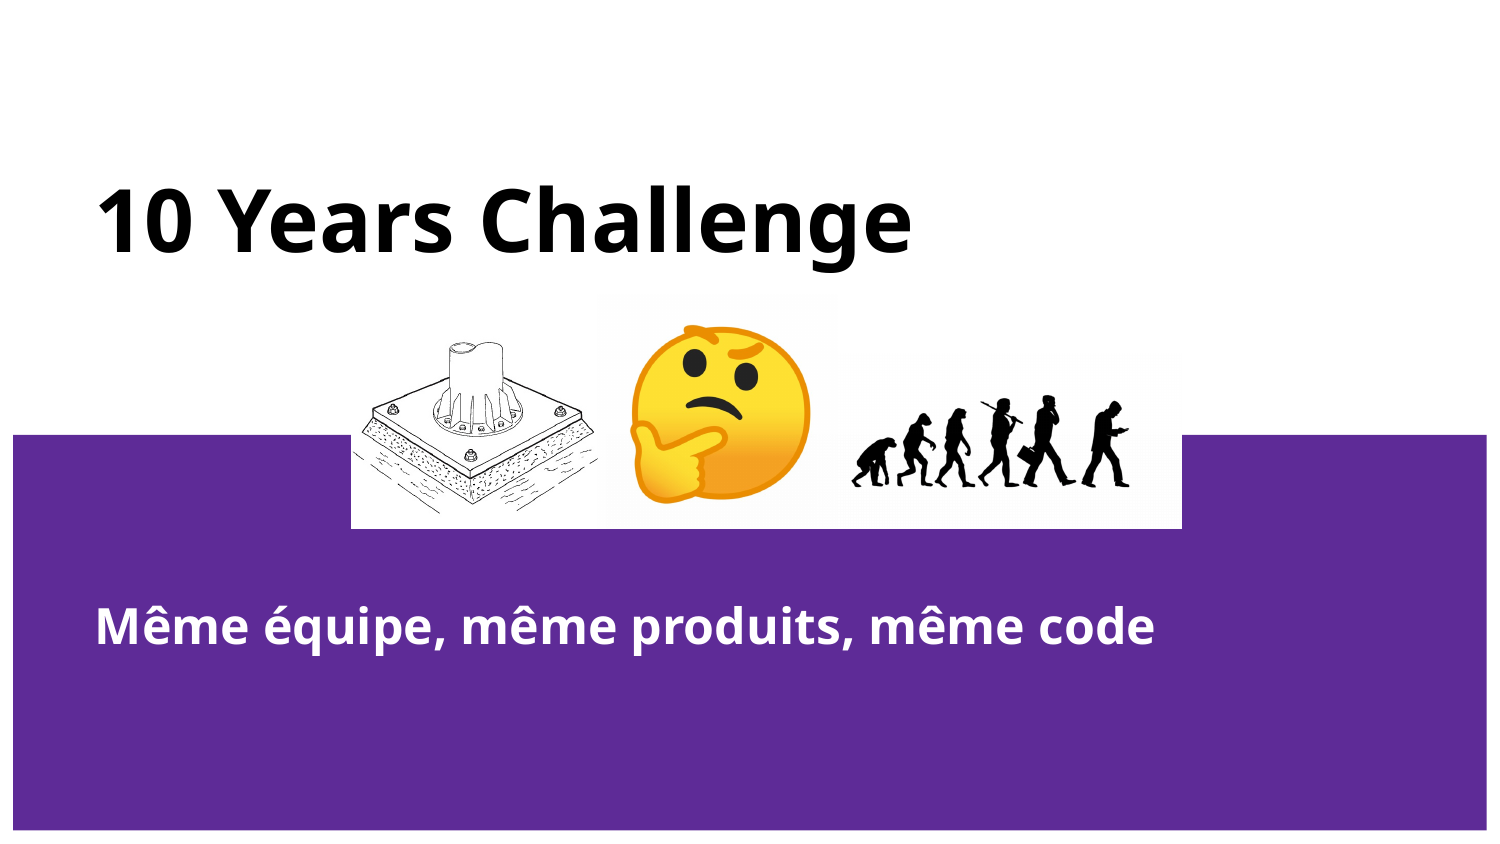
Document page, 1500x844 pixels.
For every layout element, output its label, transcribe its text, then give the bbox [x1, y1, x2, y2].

picture [350, 294, 1182, 529]
title 10 Years Challenge [79, 43, 1423, 286]
subtitle Même équipe, même produits, même code [79, 579, 1423, 721]
